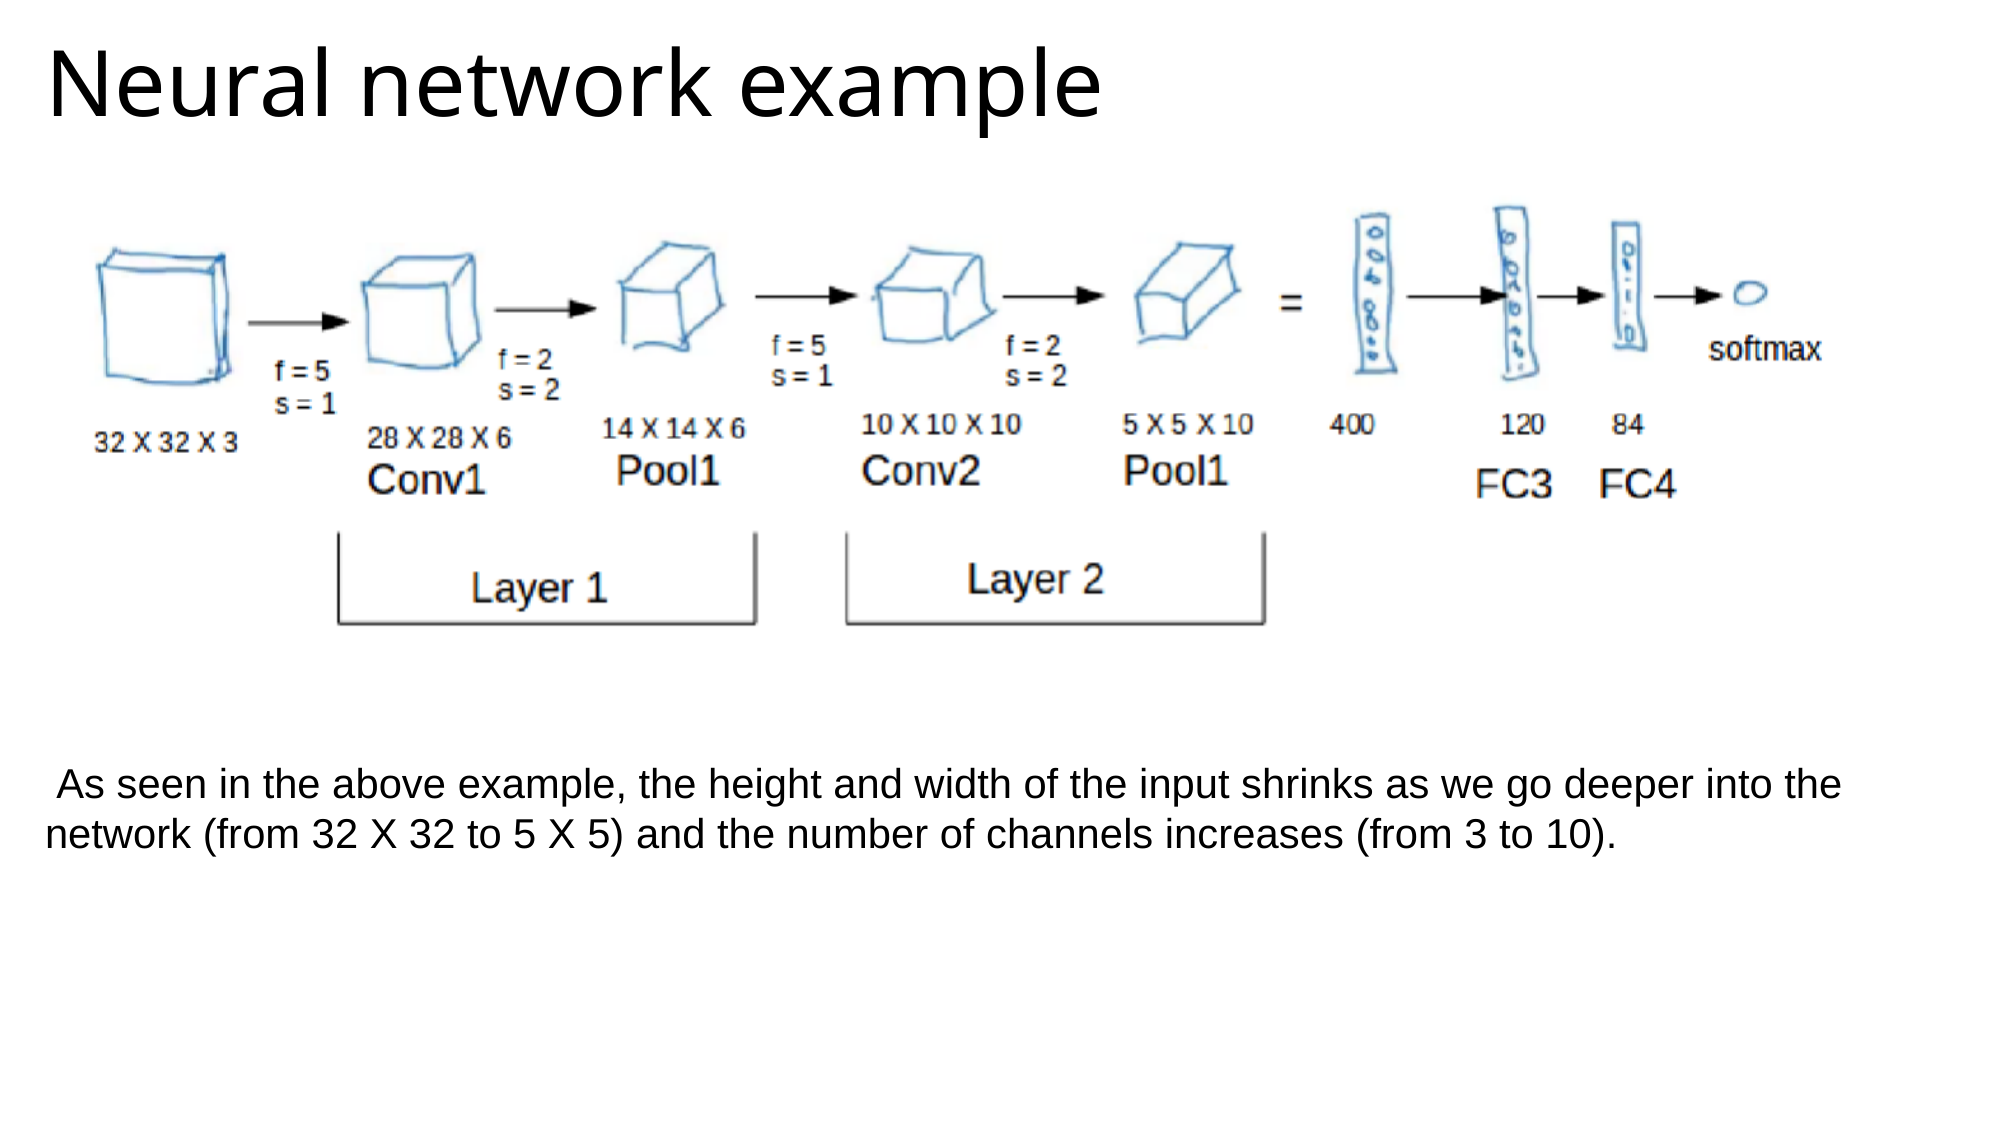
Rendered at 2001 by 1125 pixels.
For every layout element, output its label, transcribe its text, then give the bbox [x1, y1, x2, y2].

text_box As seen in the above example, the height and width of the input shrinks as we go deeper into the network (from 32 X 32 to 5 X 5) and the number of channels increases (from 3 to 10). [30, 749, 1935, 866]
picture [73, 193, 1832, 644]
title Neural network example [30, 29, 1755, 248]
